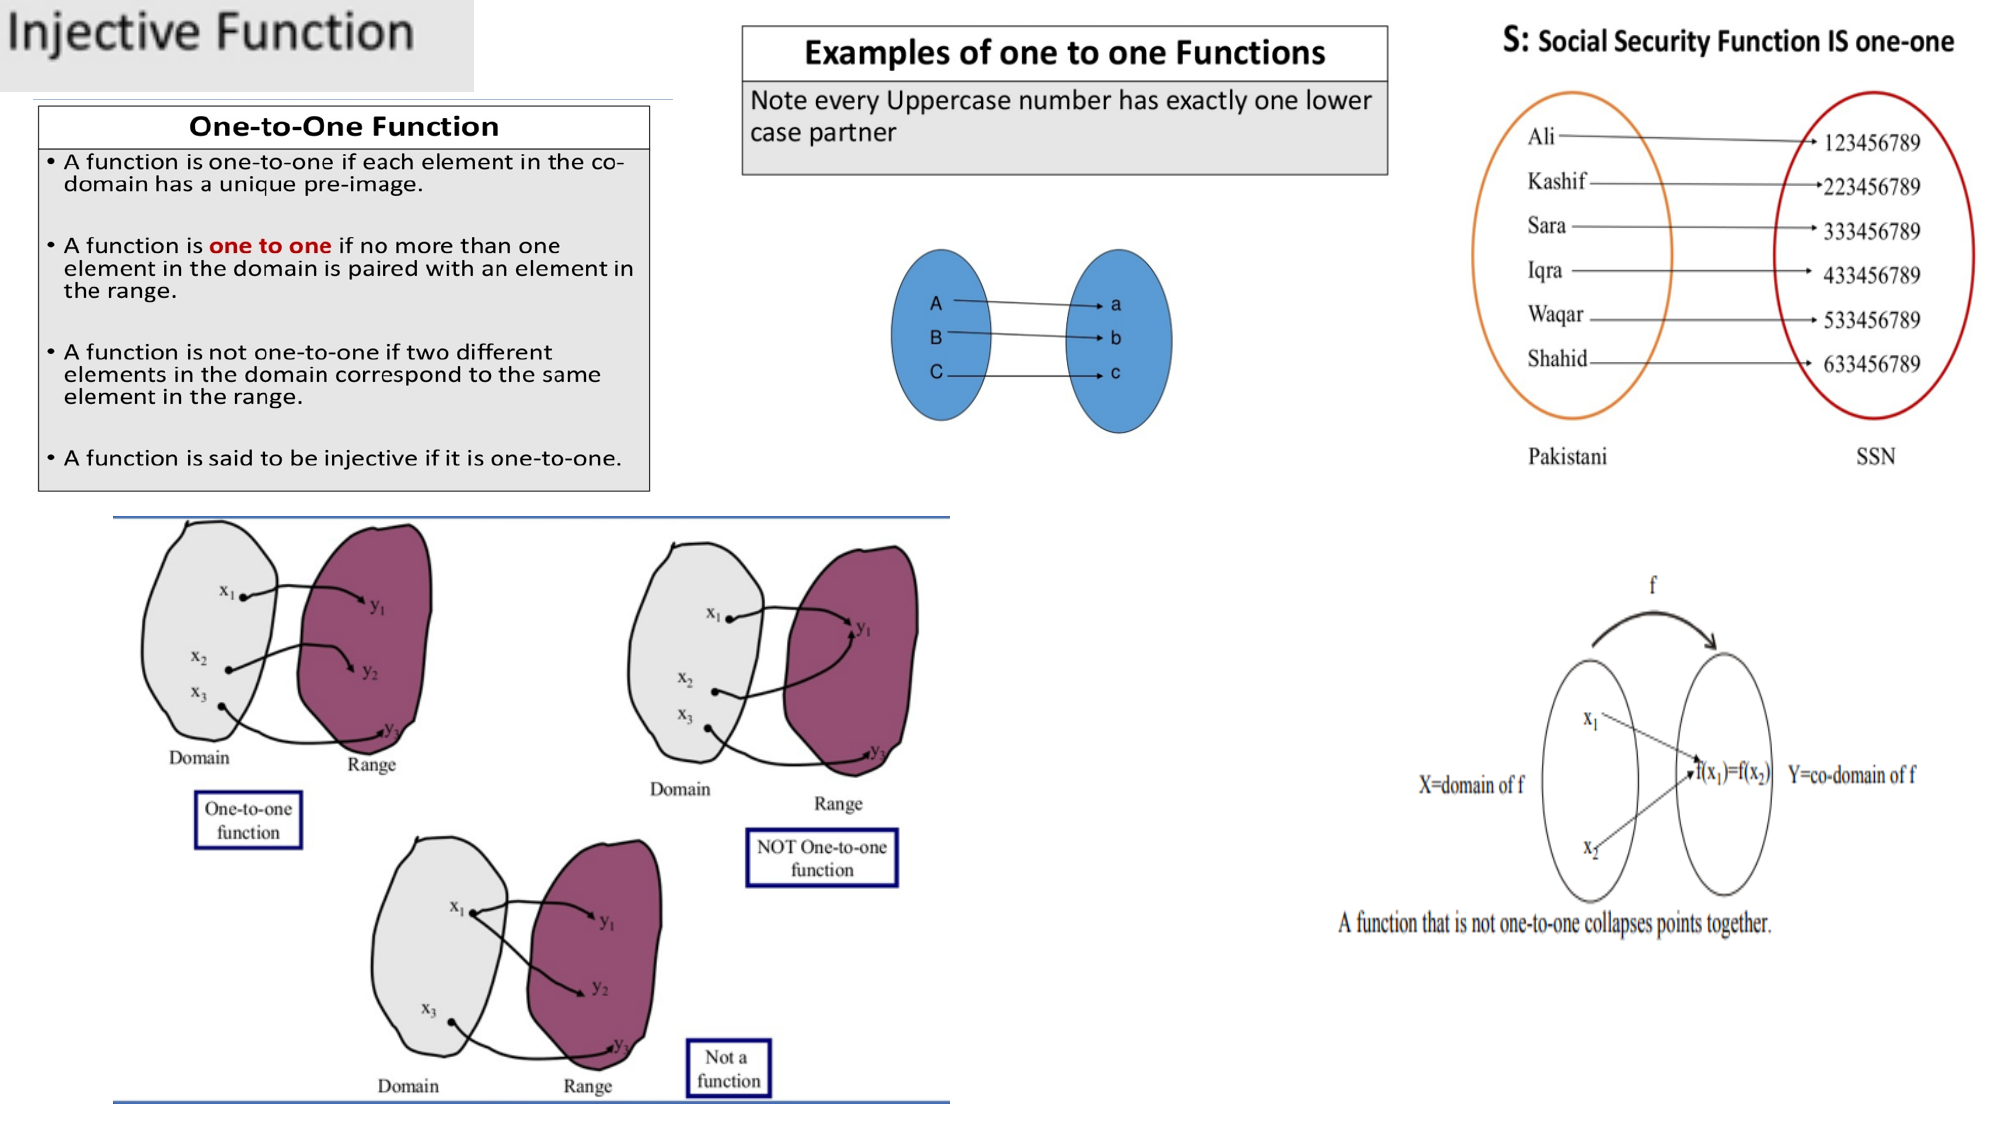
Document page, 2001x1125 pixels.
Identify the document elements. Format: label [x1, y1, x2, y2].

picture [734, 21, 1396, 457]
picture [112, 516, 950, 1104]
picture [33, 99, 673, 498]
picture [1337, 574, 1944, 987]
picture [1457, 11, 2000, 479]
picture [0, 0, 474, 92]
